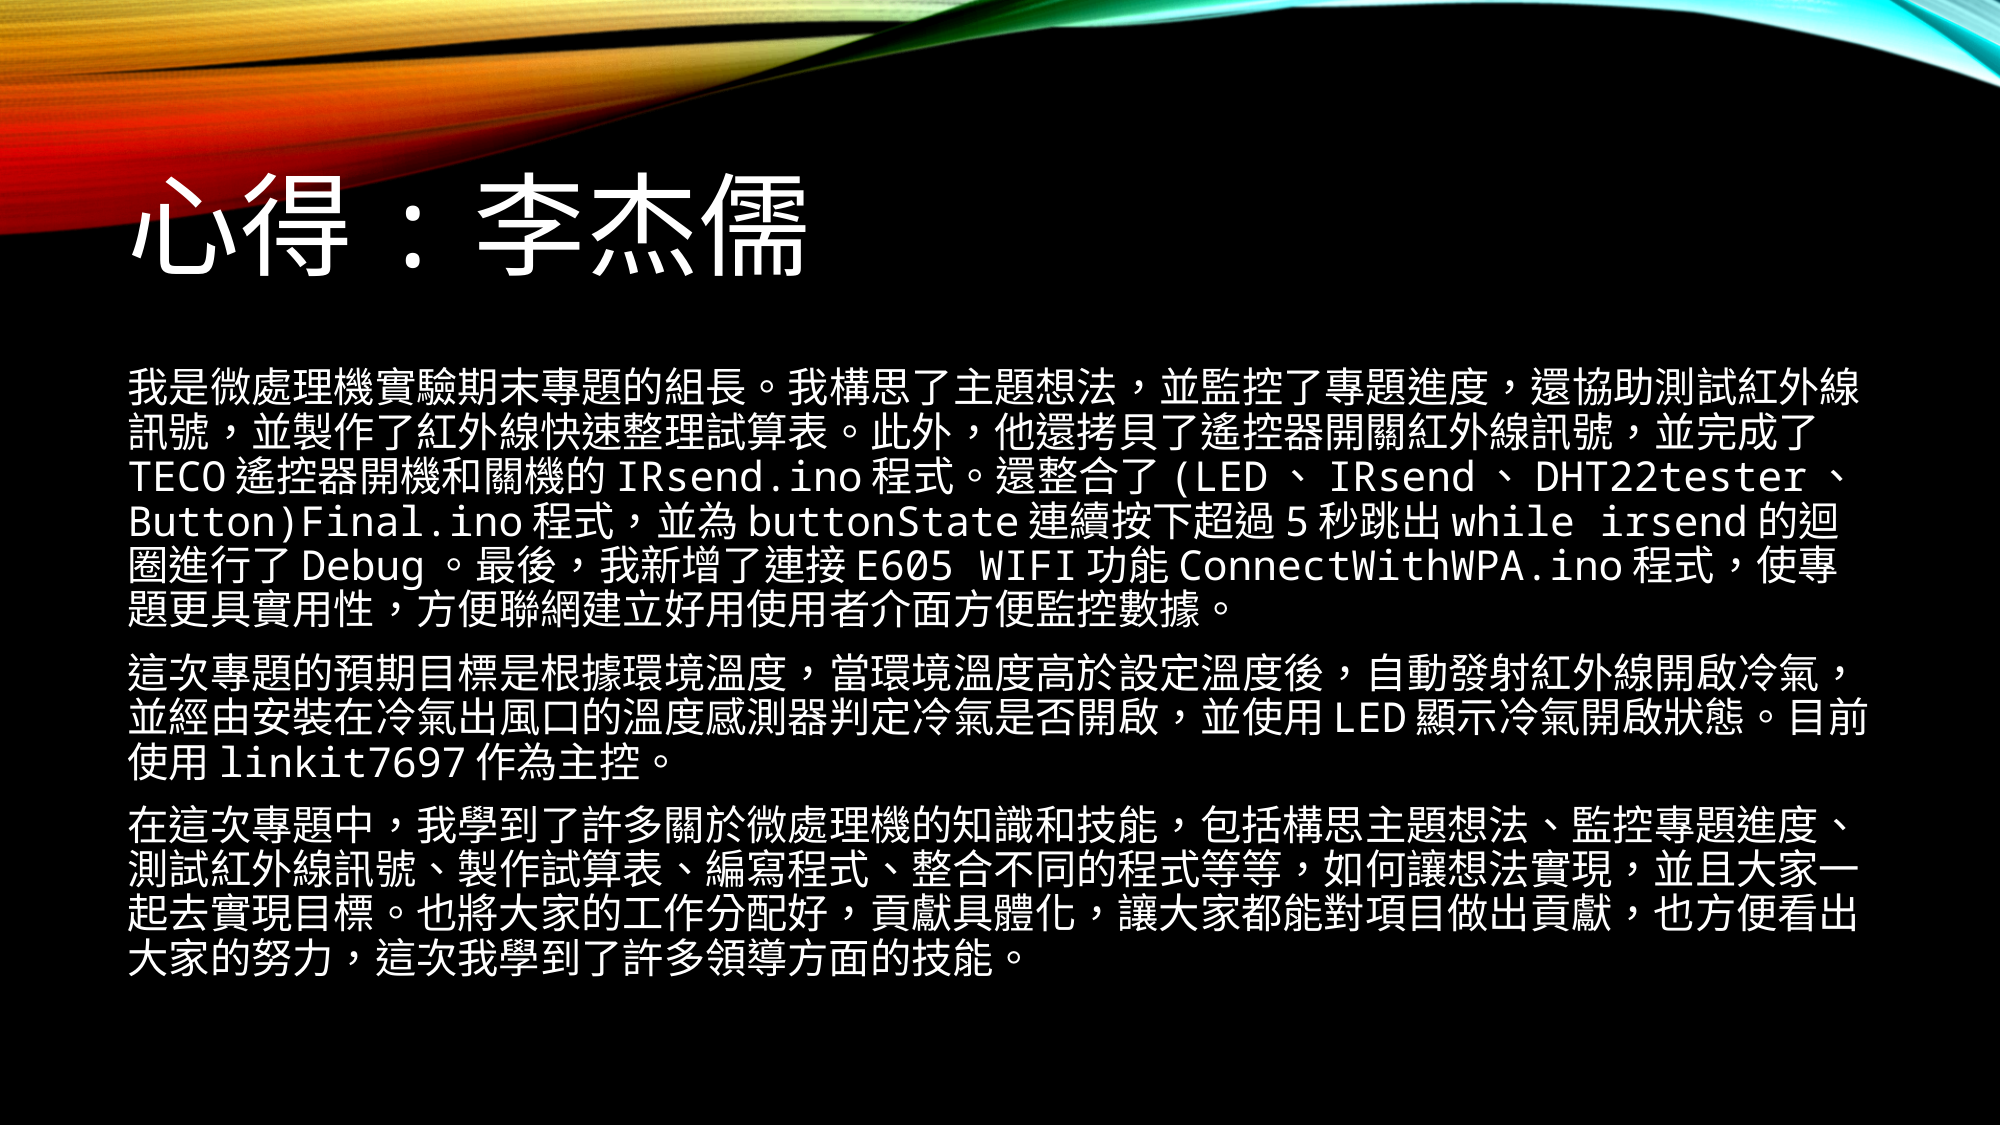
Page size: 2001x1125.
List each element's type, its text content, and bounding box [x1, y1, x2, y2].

title 心得:李杰儒 [112, 125, 1888, 338]
list 我是微處理機實驗期末專題的組長。我構思了主題想法，並監控了專題進度，還協助測試紅外線訊號，並製作了紅外線快速整理試算表。此外，他還拷貝了遙控器開關紅外線訊號，並完成了TECO遙控器開機和關機的IRsend.ino程式。還整合了(LED、IRsend、DHT22tester、Button)Final.ino程式，並為buttonState連續按下超過5秒跳出while irsend的迴圈進行了Debug。最後，我新增了連接E605 WIFI功能ConnectWithWPA.ino程式，使專題更具實用性，方便聯網建立好用使用者介面方便監控數據。 這次專題的預期目標是根據環境溫度，當環境溫度高於設定溫度後，自動發射紅外線開啟冷氣，並經由安裝在冷氣出風口的溫度感測器判定冷氣是否開啟，並使用LED顯示冷氣開啟狀態。目前使用linkit7697作為主控。 在這次專題中，我學到了許多關於微處理機的知識和技能，包括構思主題想法、監控專題進度、測試紅外線訊號、製作試算表、編寫程式、整合不同的程式等等，如何讓想法實現，並且大家一起去實現目標。也將大家的工作分配好，貢獻具體化，讓大家都能對項目做出貢獻，也方便看出大家的努力，這次我學到了許多領導方面的技能。 [112, 360, 1888, 1021]
picture [0, 0, 2000, 237]
